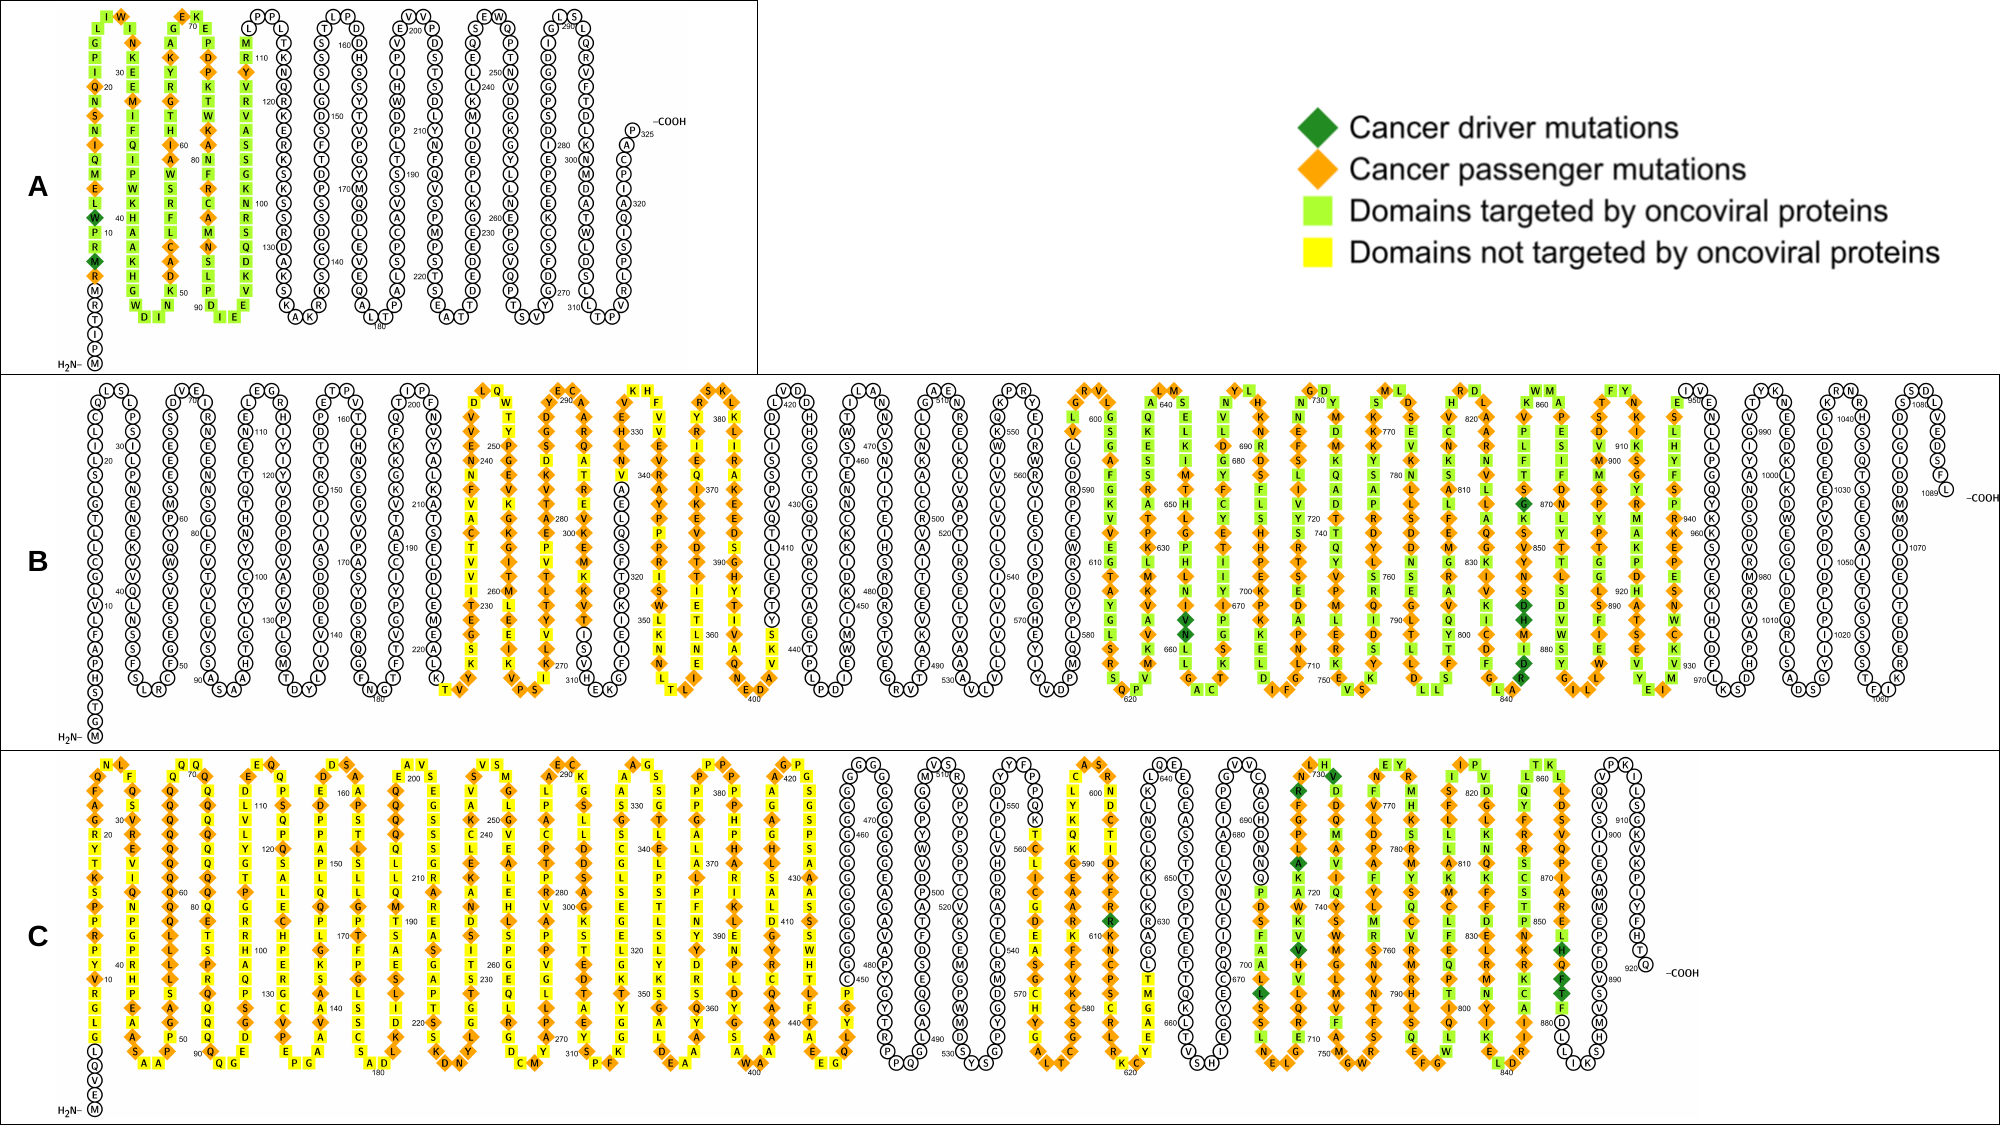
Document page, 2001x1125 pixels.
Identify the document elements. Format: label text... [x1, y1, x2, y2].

picture [57, 6, 687, 372]
text_box C [12, 910, 45, 960]
text_box A [12, 160, 45, 210]
text_box [0, 750, 2000, 1125]
text_box [0, 374, 2000, 750]
picture [57, 379, 2000, 745]
text_box [0, 0, 758, 374]
picture [1296, 106, 1943, 273]
text_box B [12, 534, 45, 585]
picture [57, 753, 1700, 1118]
